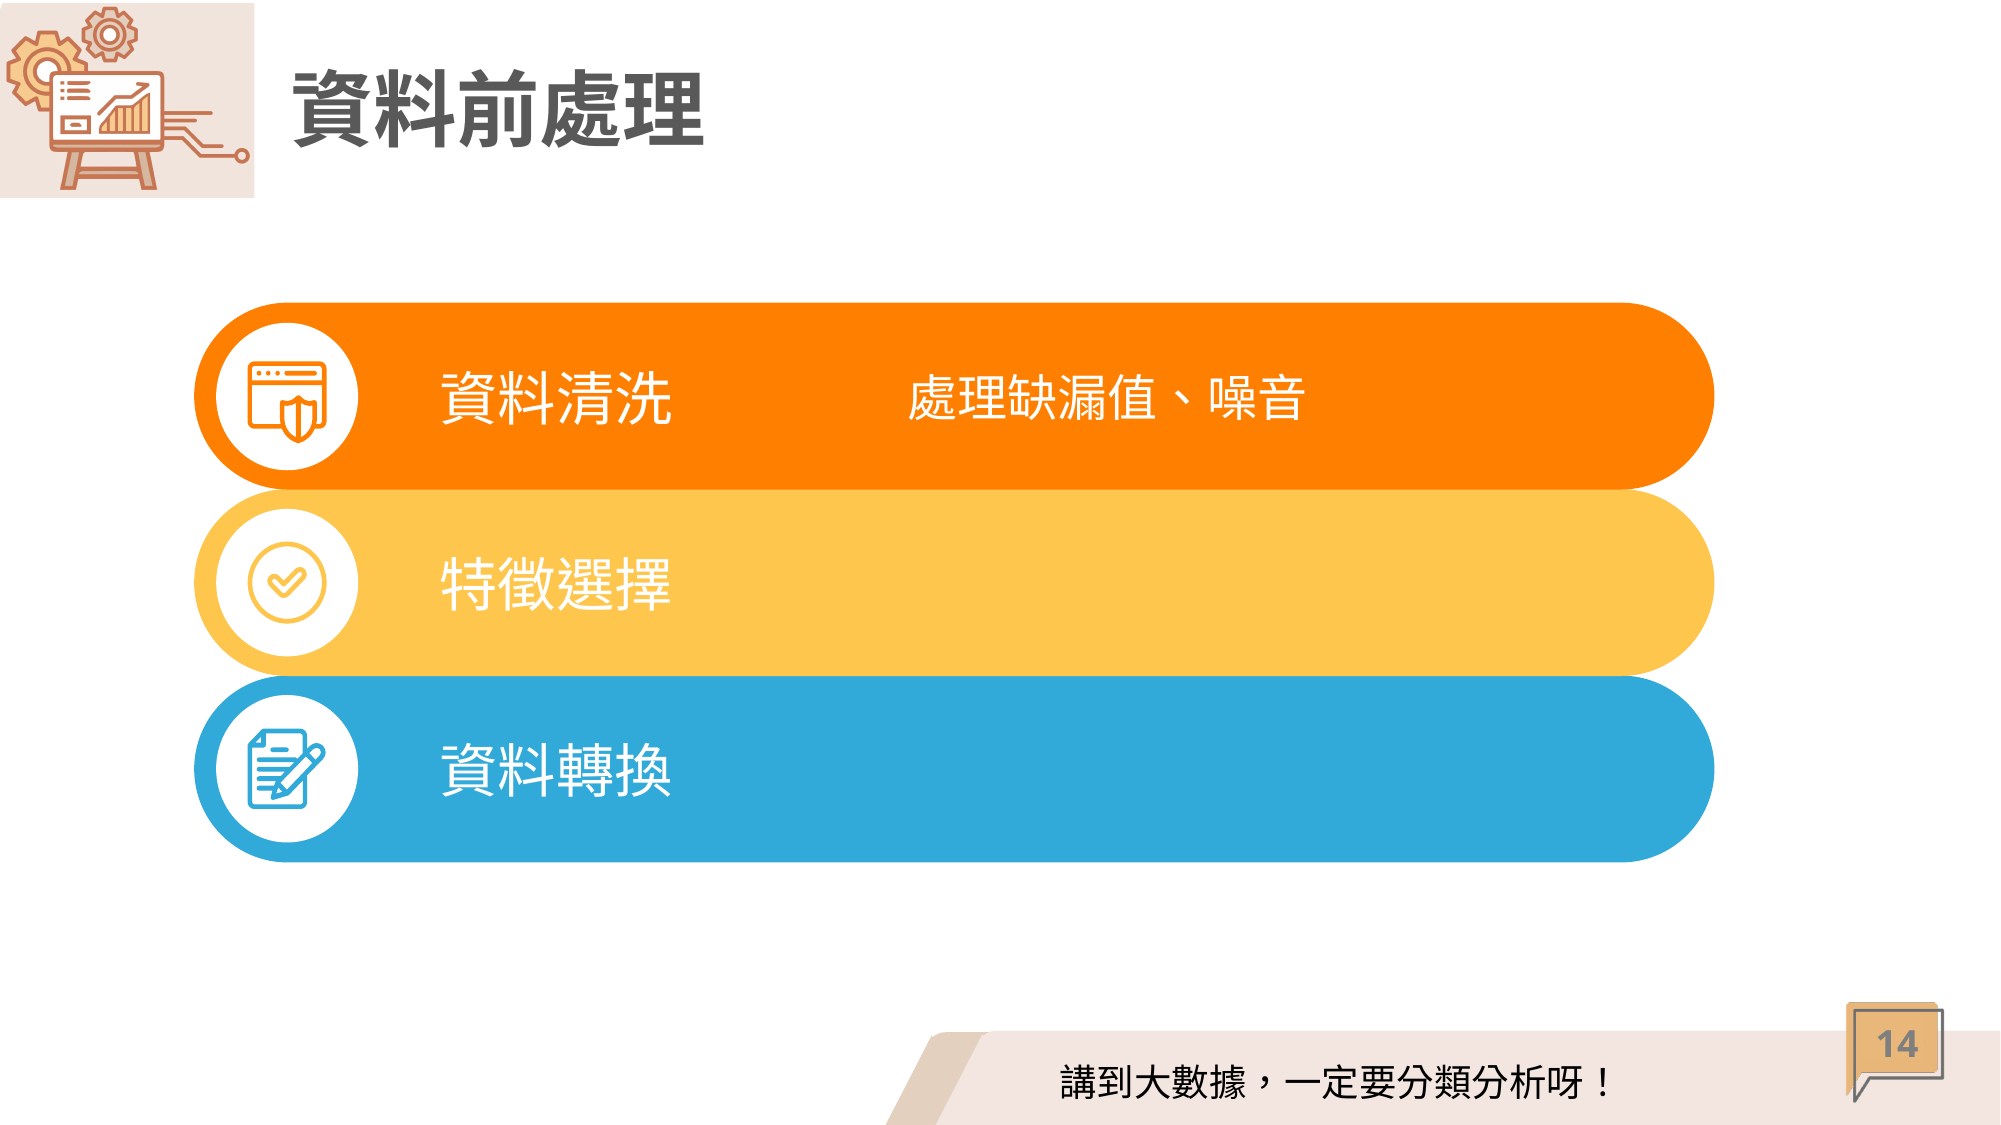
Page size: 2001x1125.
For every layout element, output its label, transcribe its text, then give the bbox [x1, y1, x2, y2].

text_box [193, 302, 1715, 863]
title 資料前處理 [275, 4, 1863, 223]
picture [1791, 976, 1972, 1125]
picture [0, 3, 255, 198]
